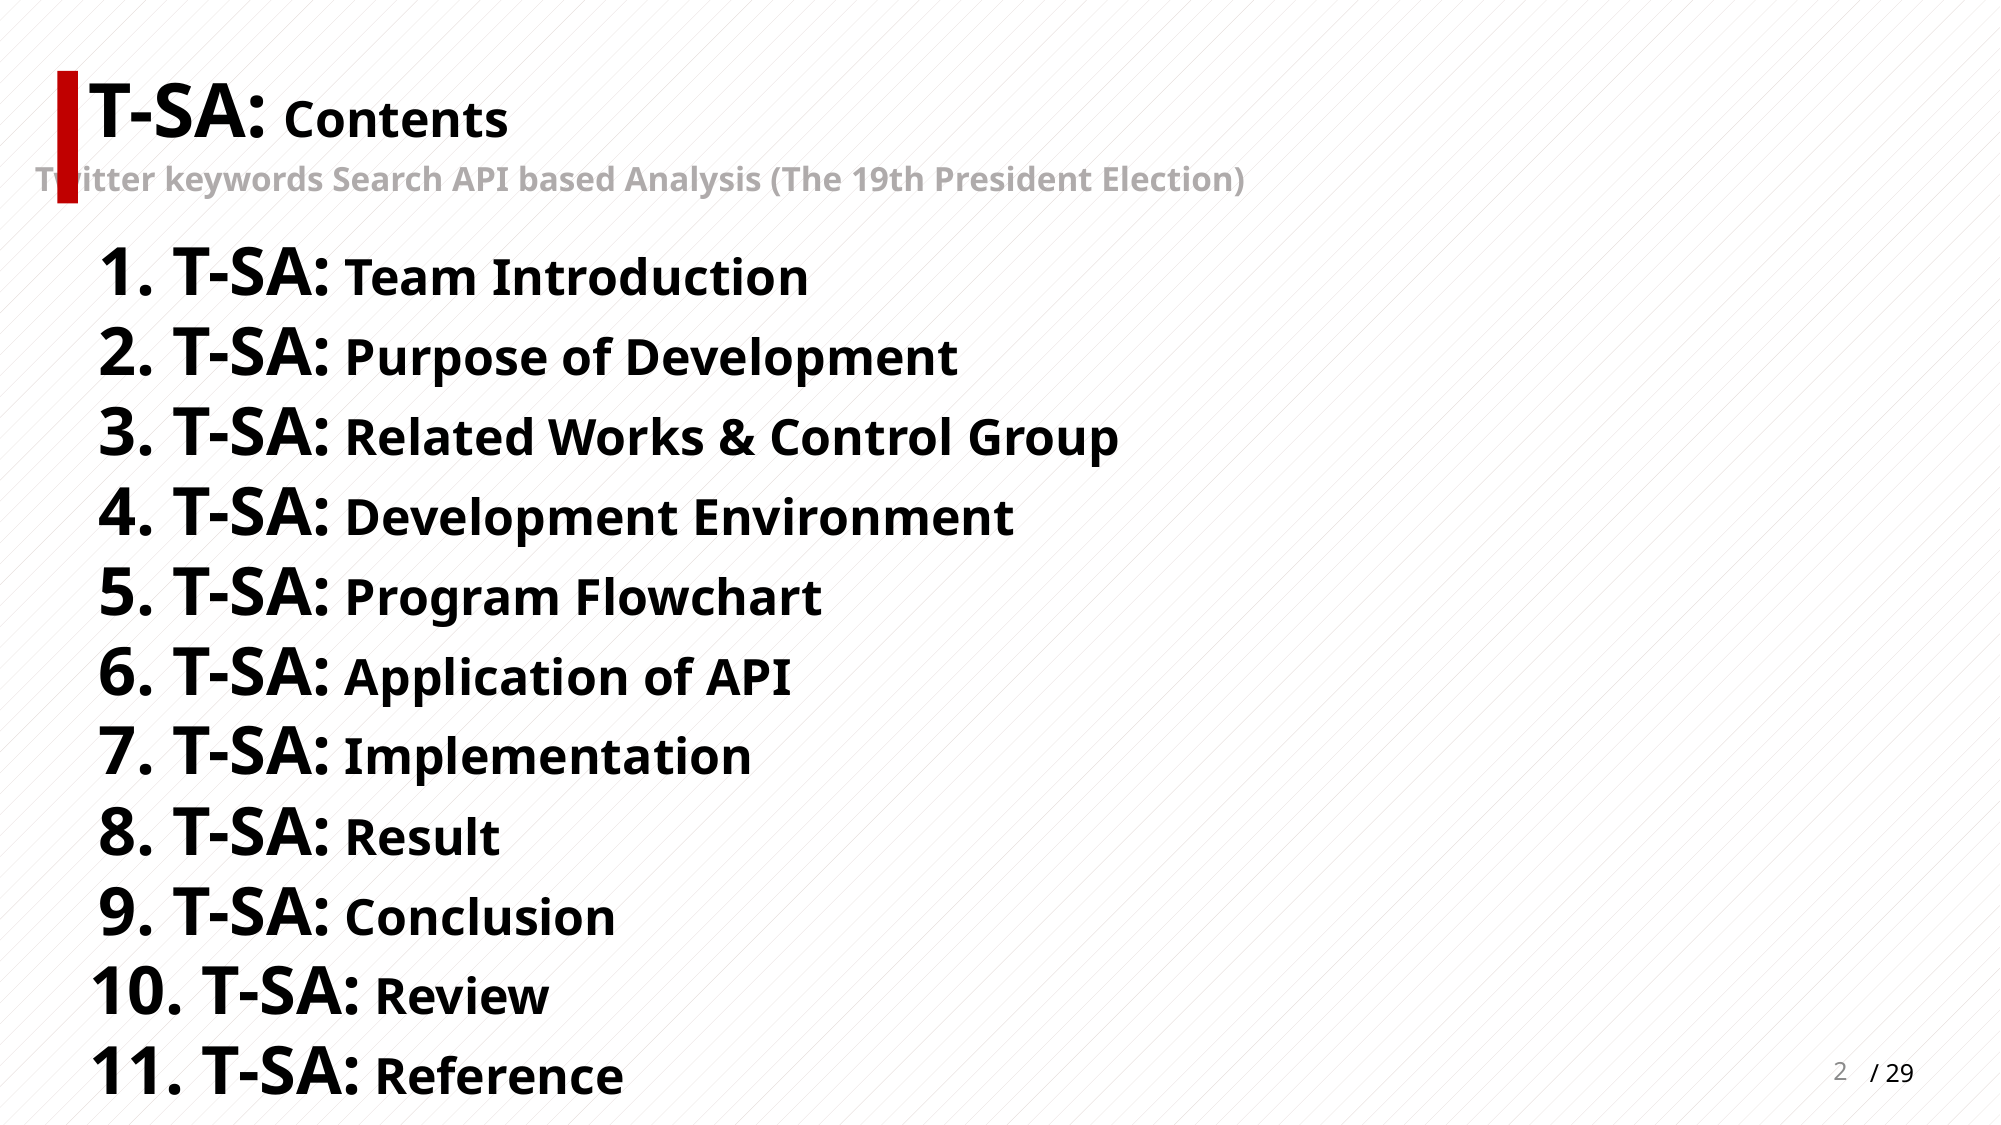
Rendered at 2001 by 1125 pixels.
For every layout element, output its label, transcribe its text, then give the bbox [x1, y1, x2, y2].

text_box 1. T-SA: Team Introduction 2. T-SA: Purpose of Development 3. T-SA: Related Works & Control Group 4. T-SA: Development Environment 5. T-SA: Program Flowchart 6. T-SA: Application of API 7. T-SA: Implementation 8. T-SA: Result 9. T-SA: Conclusion 10. T-SA: Review 11. T-SA: Reference [57, 221, 1402, 1116]
text_box [56, 70, 79, 204]
slide_number 2 [1412, 1042, 1863, 1103]
text_box T-SA: Contents [74, 54, 524, 160]
text_box / 29 [1855, 1049, 1936, 1095]
text_box Twitter keywords Search API based Analysis (The 19th President Election) [19, 150, 1262, 205]
